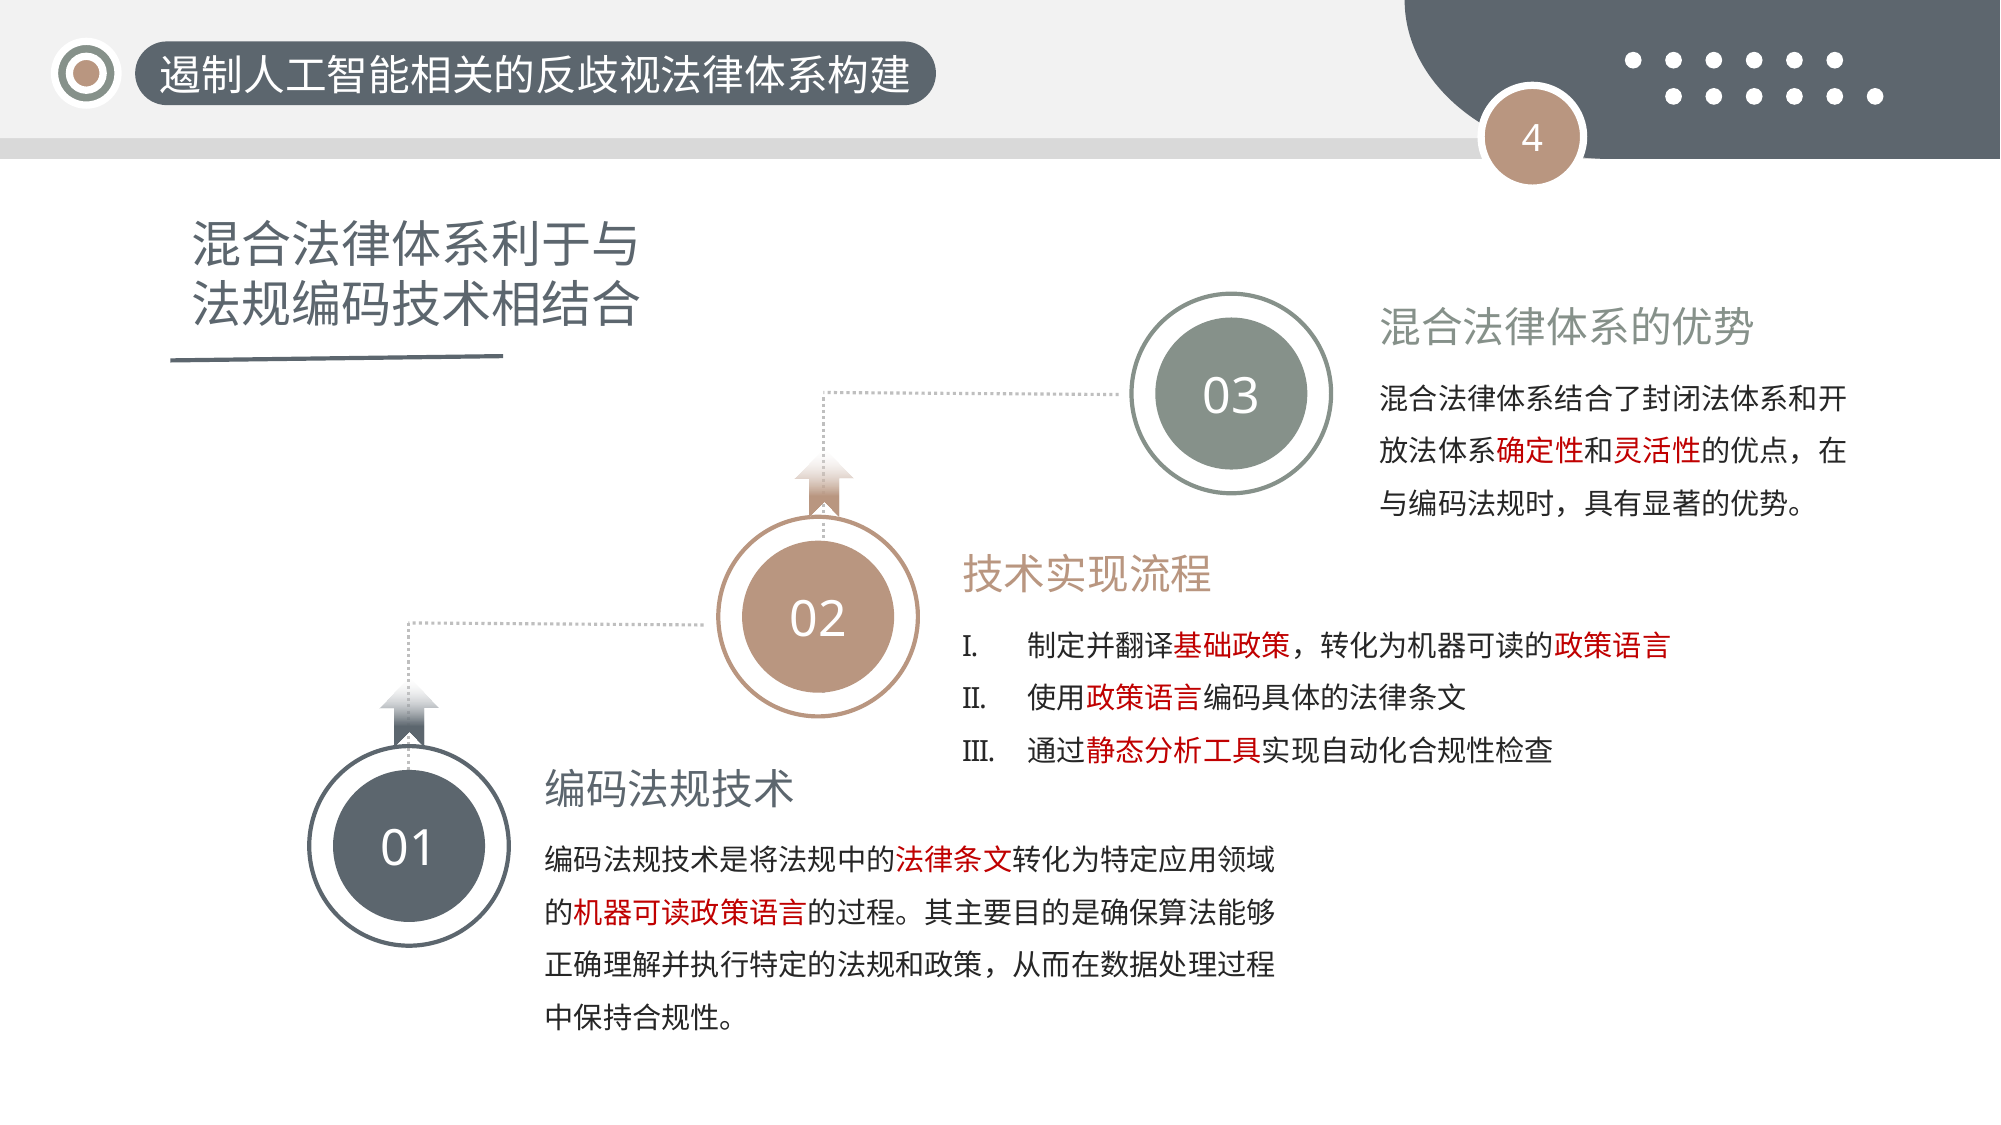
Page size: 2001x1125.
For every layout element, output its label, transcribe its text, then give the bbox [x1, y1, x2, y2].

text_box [170, 356, 504, 361]
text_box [1481, 85, 1584, 189]
text_box [0, 139, 1481, 160]
text_box [409, 676, 442, 746]
text_box [1130, 293, 1332, 494]
text_box 混合法律体系的优势 [1364, 293, 1803, 355]
text_box [308, 745, 510, 947]
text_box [1404, 0, 2000, 159]
text_box 技术实现流程 [947, 540, 1308, 602]
text_box [824, 447, 857, 520]
text_box 编码法规技术是将法规中的法律条文转化为特定应用领域的机器可读政策语言的过程。其主要目的是确保算法能够正确理解并执行特定的法规和政策，从而在数据处理过程中保持合规性。 [529, 816, 1291, 1042]
text_box [791, 448, 823, 520]
text_box [376, 677, 408, 746]
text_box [54, 41, 119, 106]
text_box 混合法律体系结合了封闭法体系和开放法体系确定性和灵活性的优点，在与编码法规时，具有显著的优势。 [1364, 355, 1884, 528]
text_box 遏制人工智能相关的反歧视法律体系构建 [135, 41, 936, 107]
text_box [0, 0, 1404, 139]
text_box 混合法律体系利于与法规编码技术相结合 [176, 205, 677, 341]
text_box 编码法规技术 [529, 755, 851, 816]
text_box [717, 516, 919, 717]
text_box 制定并翻译基础政策，转化为机器可读的政策语言 使用政策语言编码具体的法律条文 通过静态分析工具实现自动化合规性检查 [947, 602, 1746, 775]
